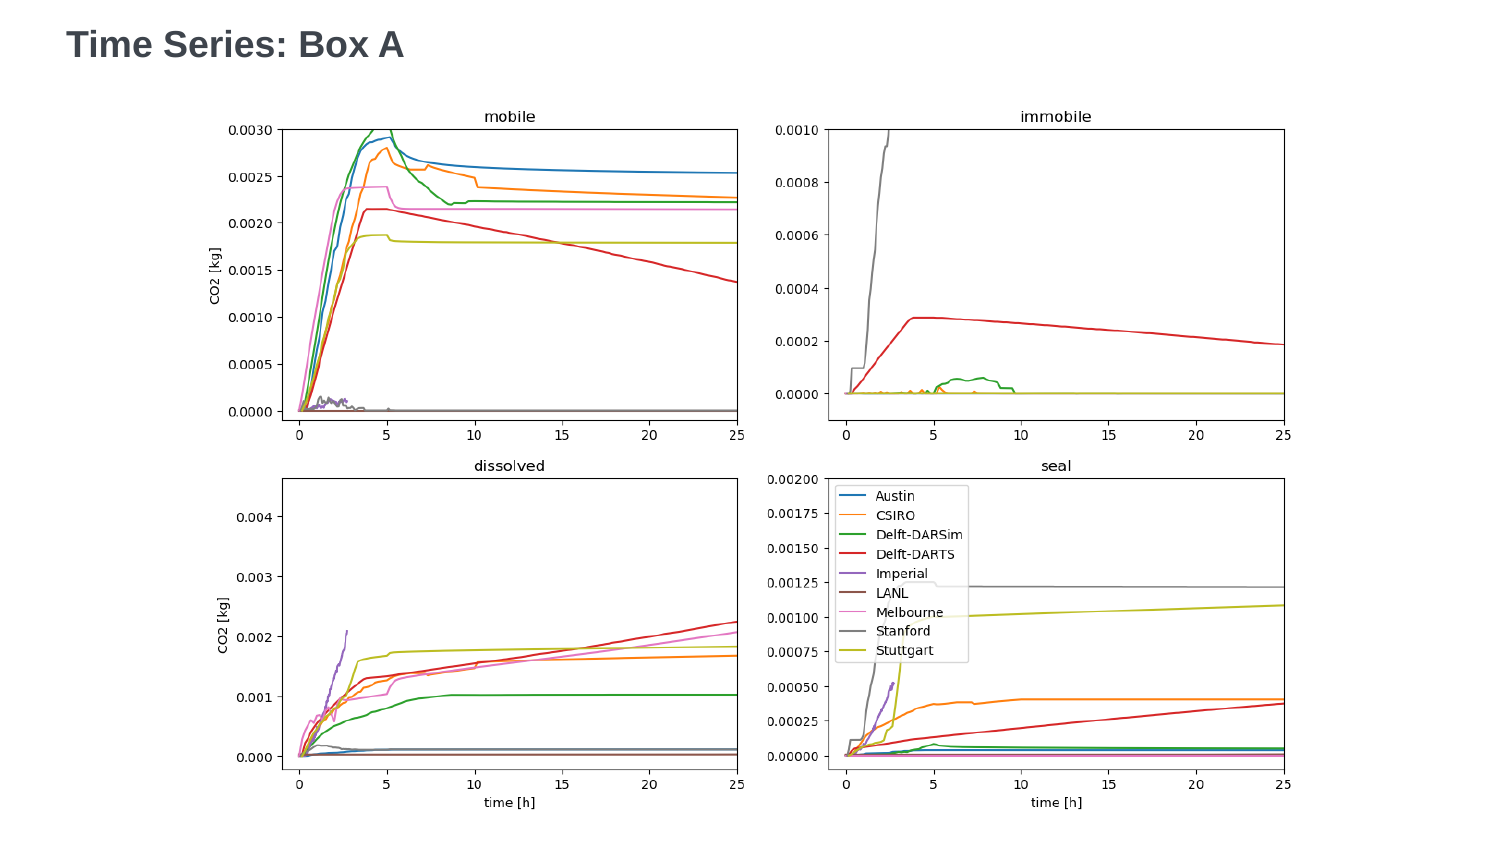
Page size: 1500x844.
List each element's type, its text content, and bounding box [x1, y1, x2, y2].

title Time Series: Box A [51, 10, 1449, 105]
picture [200, 101, 1300, 818]
